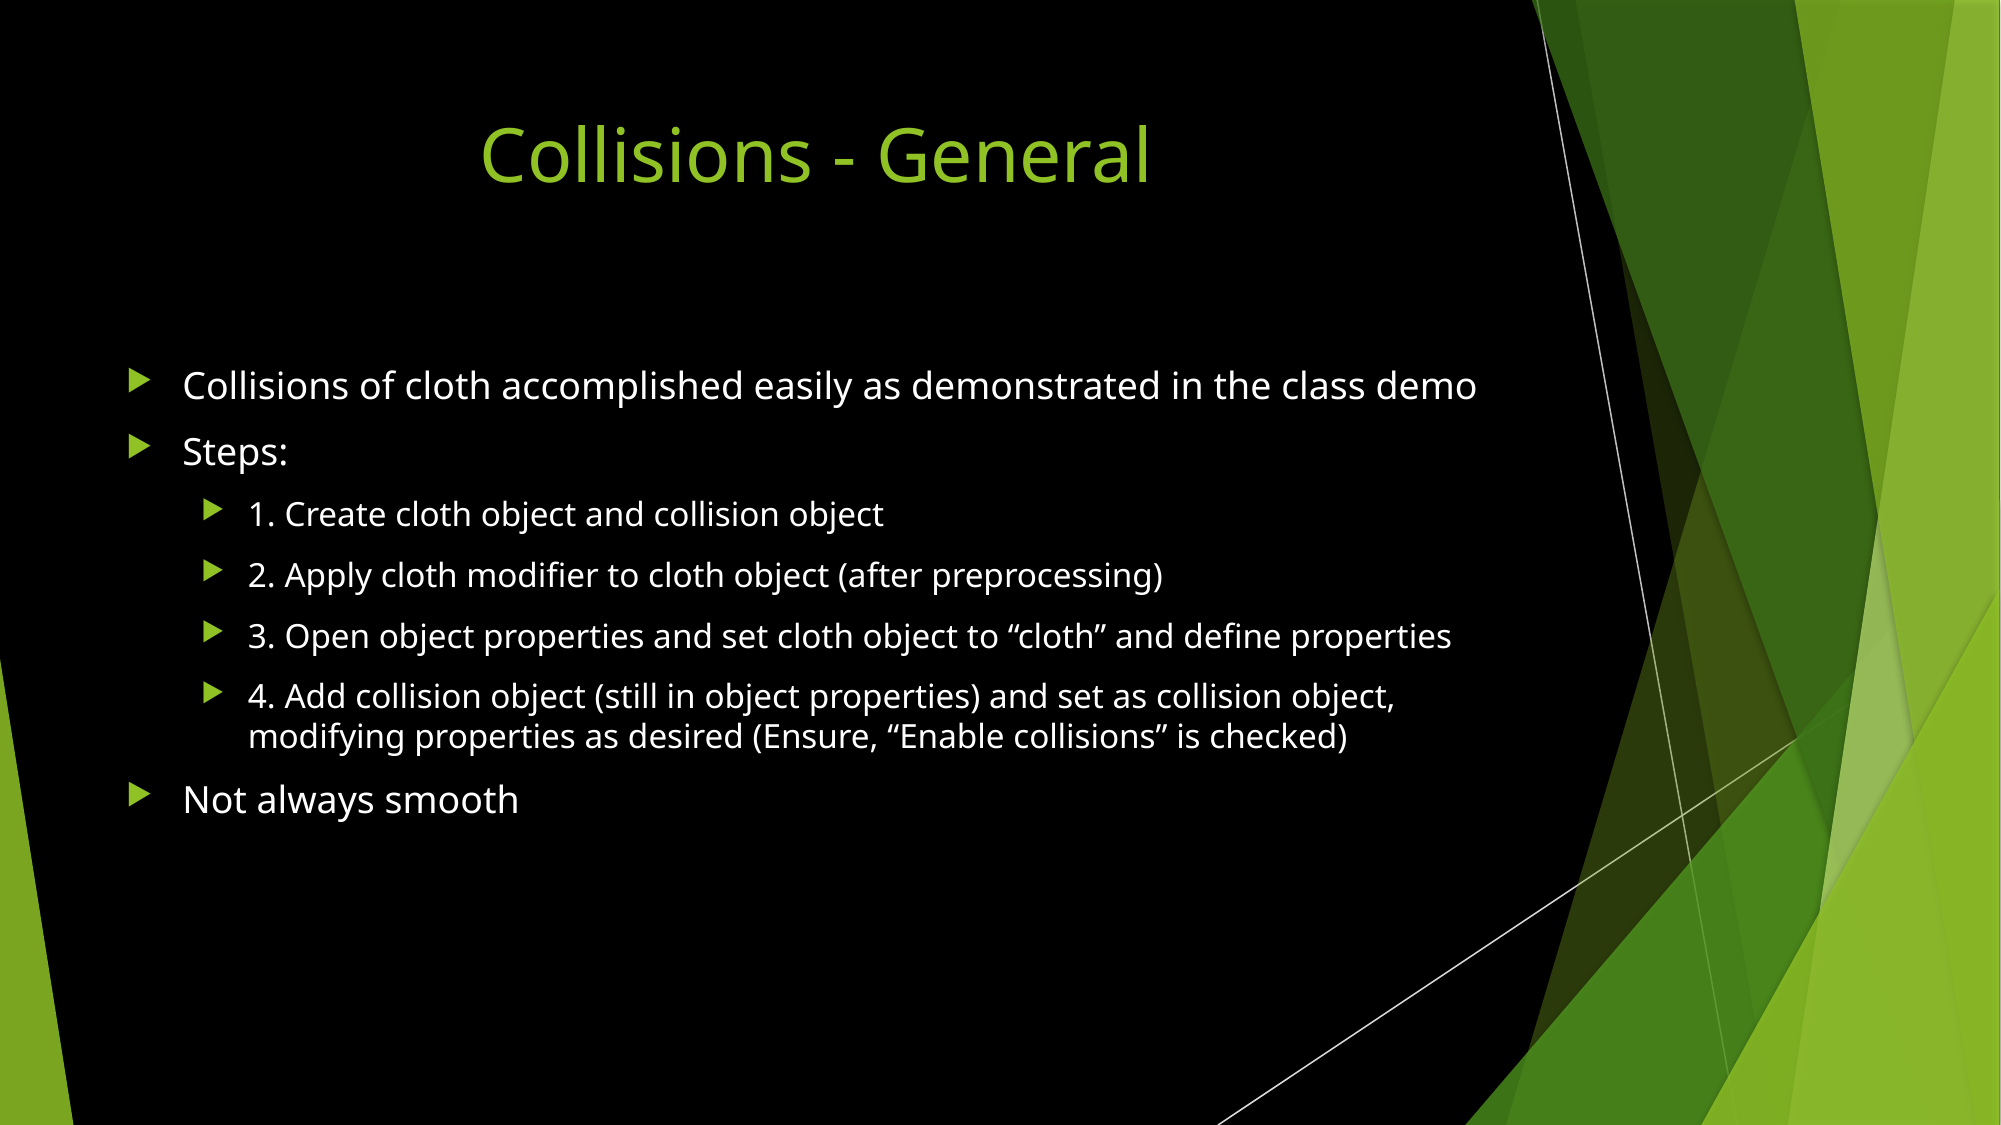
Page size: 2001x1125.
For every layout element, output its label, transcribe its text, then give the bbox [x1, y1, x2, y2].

title Collisions - General [111, 99, 1522, 317]
list Collisions of cloth accomplished easily as demonstrated in the class demo Steps: 1. Create cloth object and collision object 2. Apply cloth modifier to cloth object (after preprocessing) 3. Open object properties and set cloth object to “cloth” and define properties 4. Add collision object (still in object properties) and set as collision object, modifying properties as desired (Ensure, “Enable collisions” is checked) Not always smooth [111, 354, 1522, 992]
